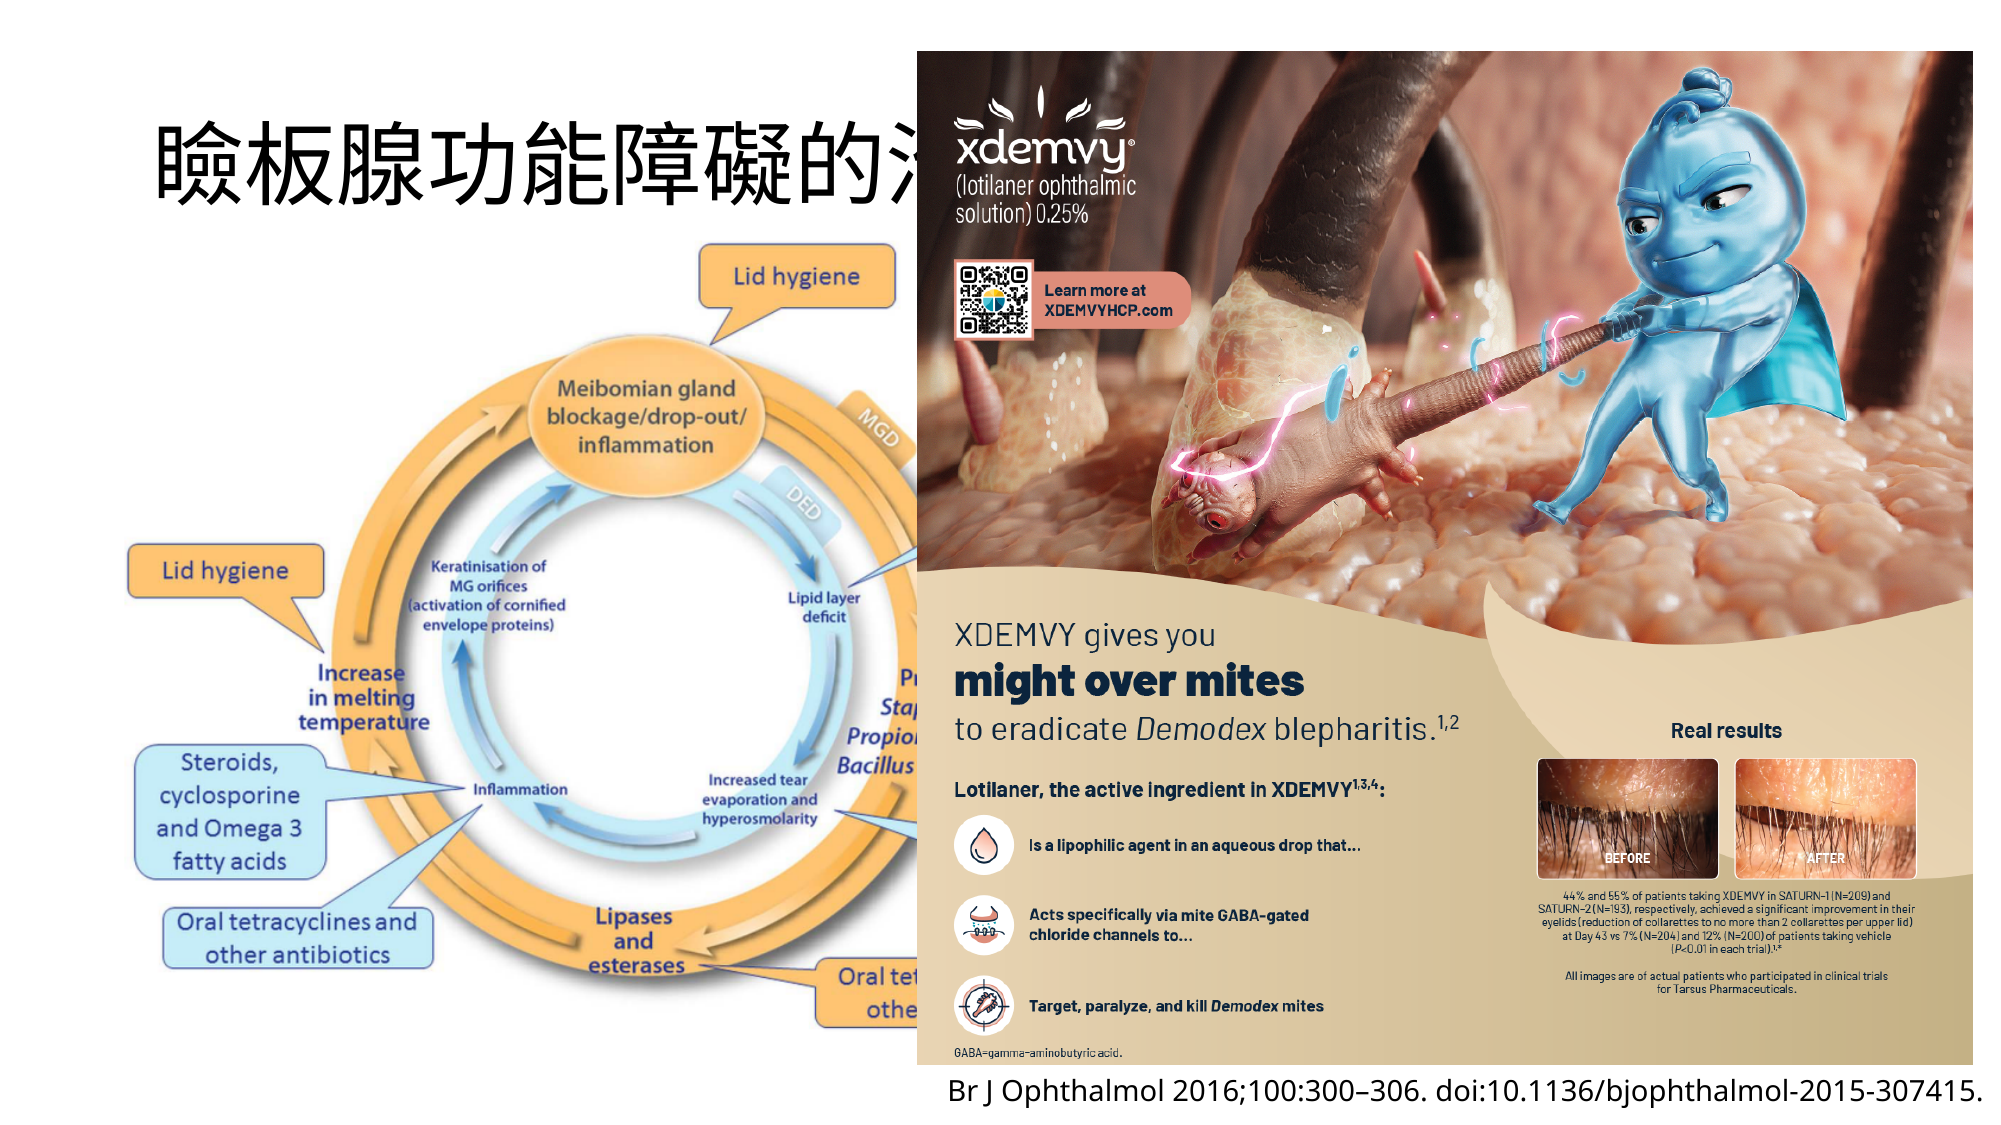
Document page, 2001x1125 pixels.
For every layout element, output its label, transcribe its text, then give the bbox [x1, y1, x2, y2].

picture [102, 51, 1973, 1066]
title 瞼板腺功能障礙的治療方式 [137, 59, 916, 218]
text_box Br J Ophthalmol 2016;100:300–306. doi:10.1136/bjophthalmol-2015-307415. [267, 1064, 2000, 1115]
